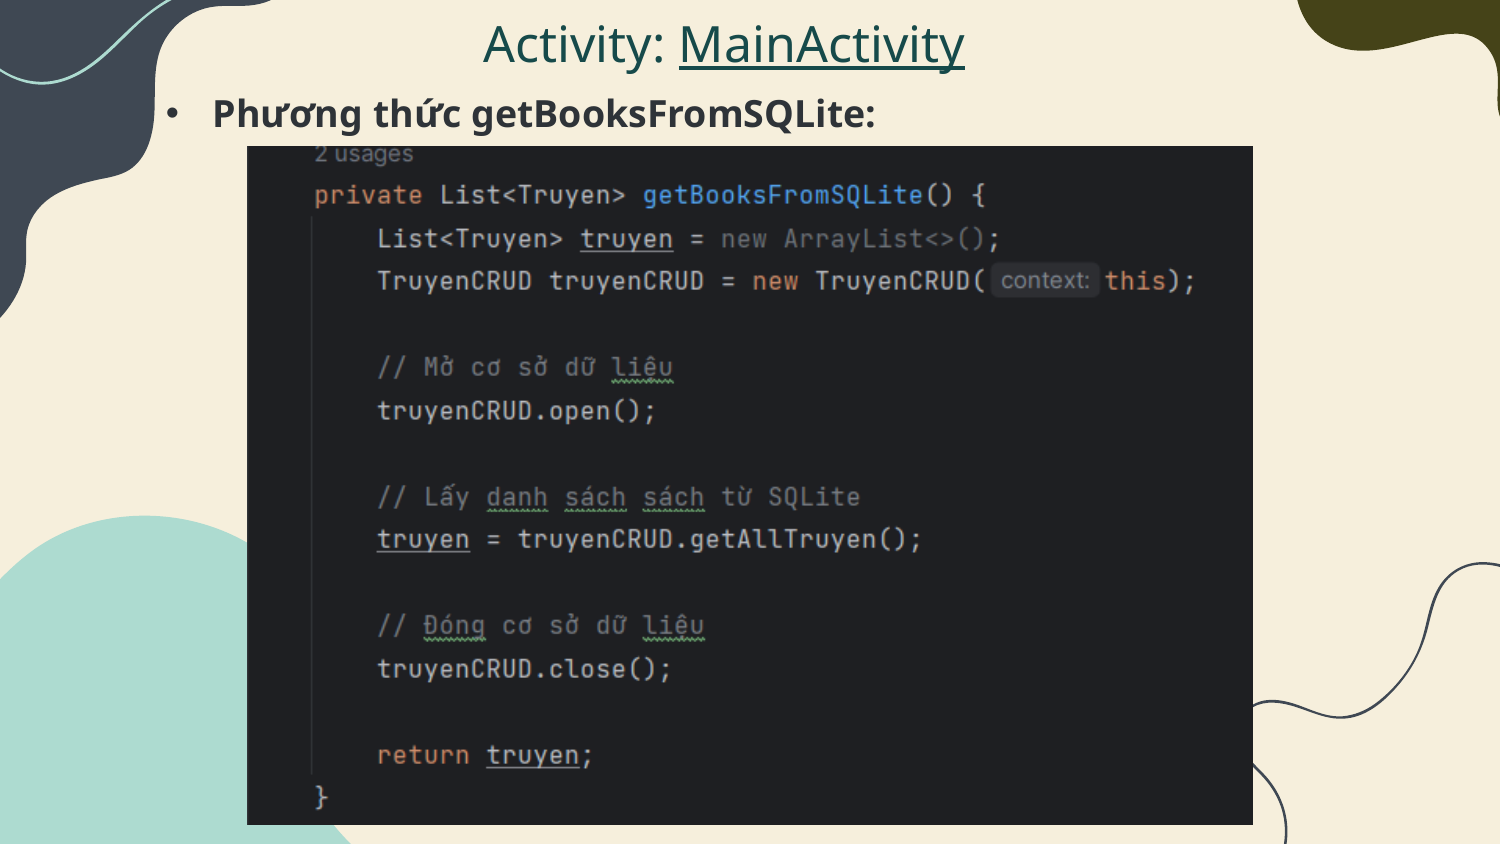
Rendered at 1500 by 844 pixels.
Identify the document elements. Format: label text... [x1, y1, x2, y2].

text_box Phương thức getBooksFromSQLite: [165, 90, 1179, 175]
text_box Activity: MainActivity [483, 18, 1282, 125]
picture [247, 146, 1253, 826]
text_box [1297, 0, 1500, 117]
